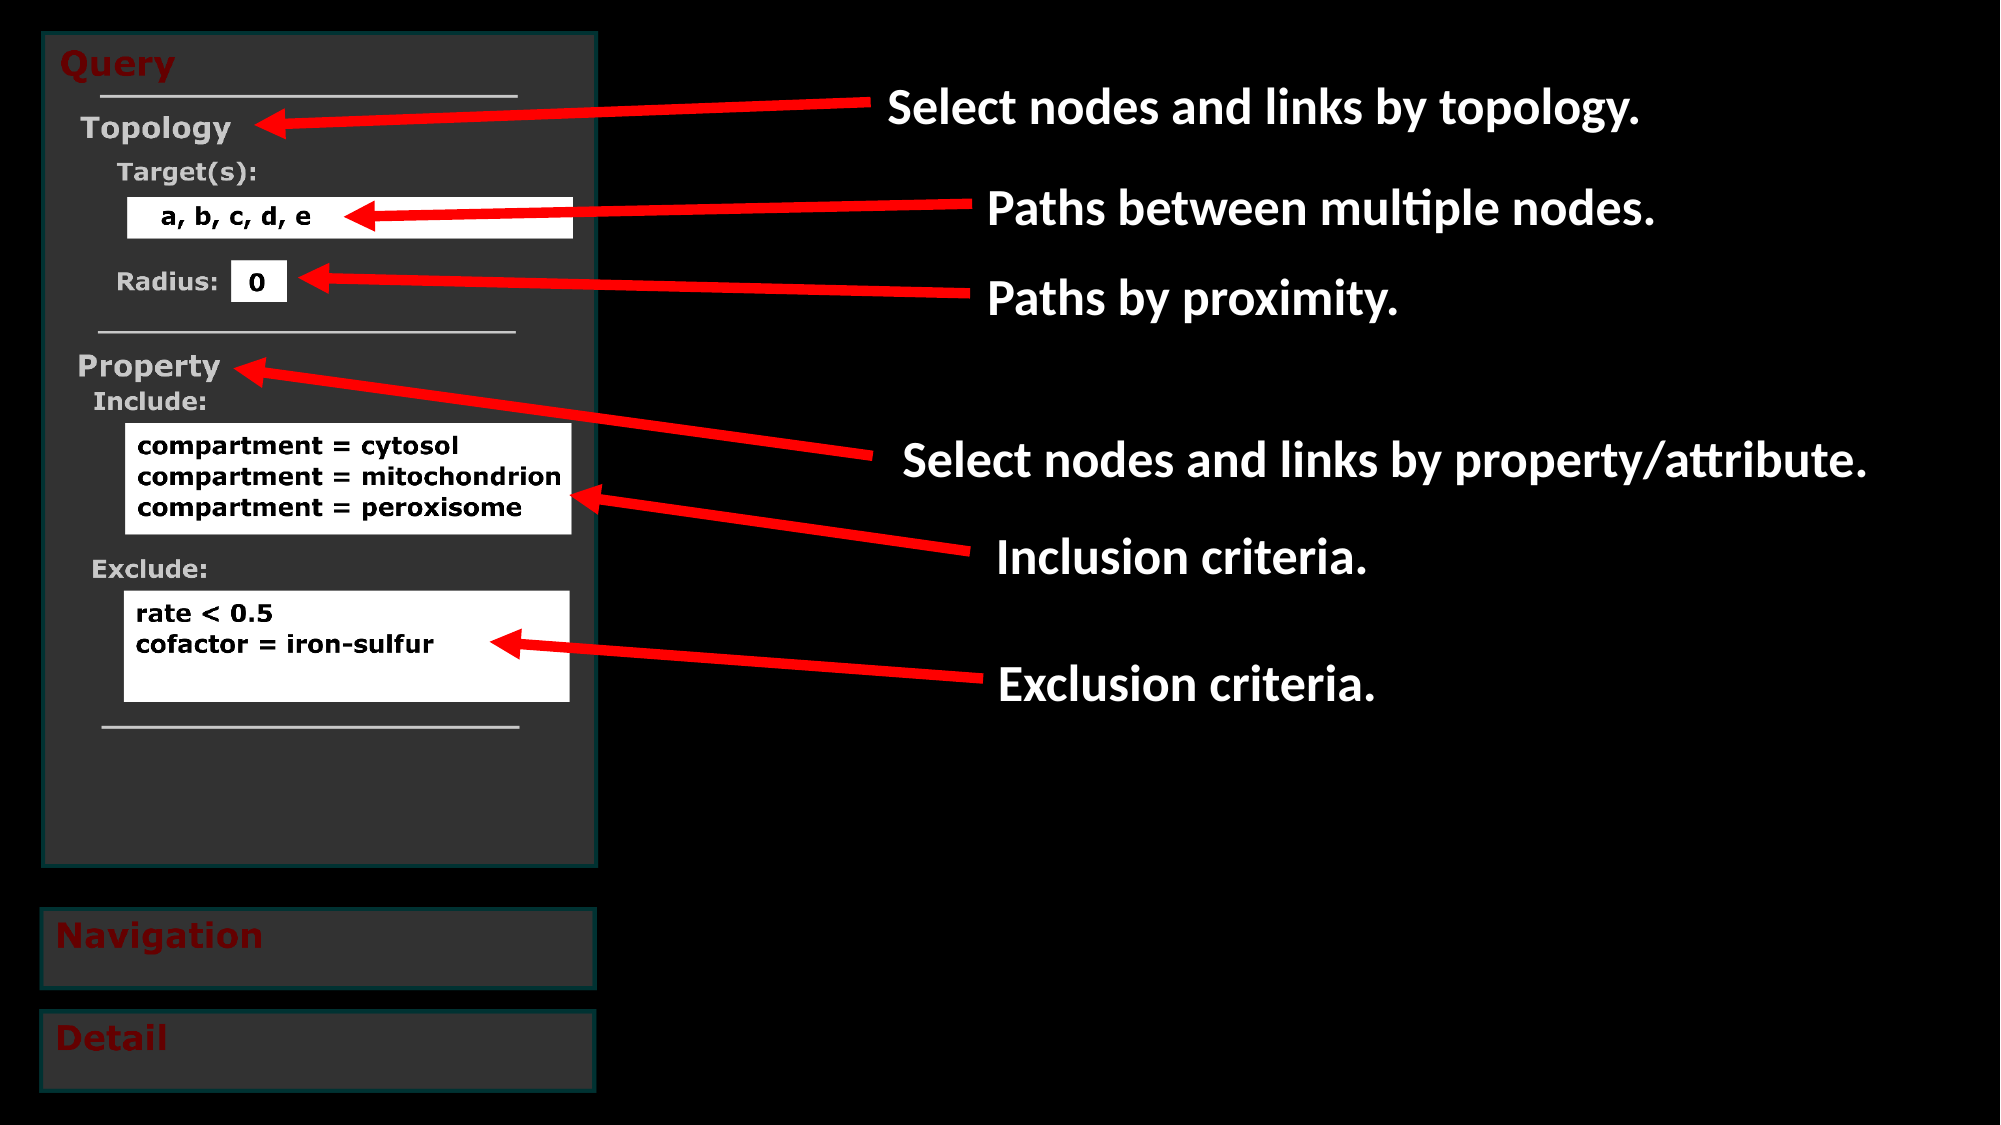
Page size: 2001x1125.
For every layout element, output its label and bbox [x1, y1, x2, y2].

text_box [489, 641, 984, 679]
text_box [233, 368, 873, 456]
text_box [254, 102, 871, 125]
picture [24, 13, 1975, 1112]
text_box [569, 494, 971, 552]
text_box [343, 203, 973, 217]
text_box [297, 277, 971, 294]
